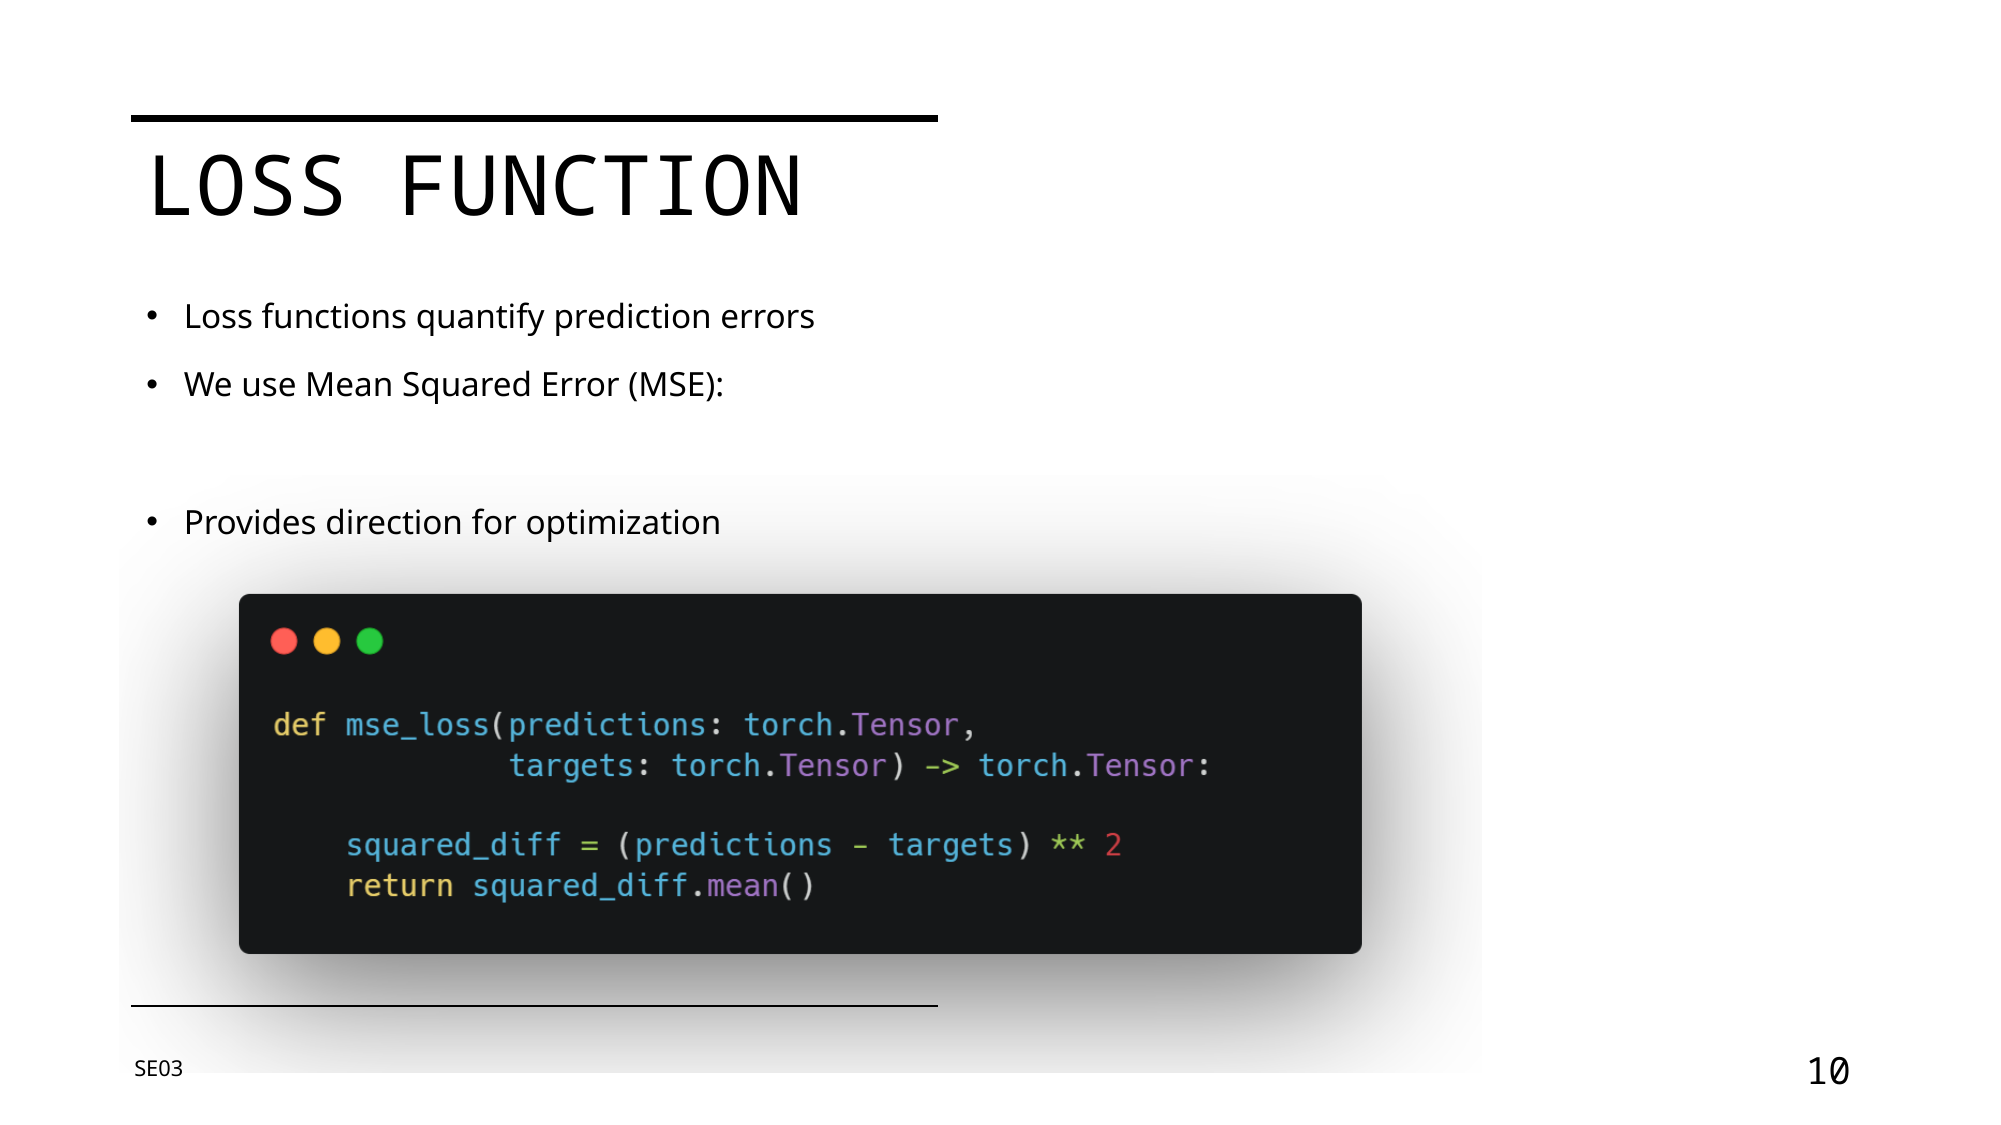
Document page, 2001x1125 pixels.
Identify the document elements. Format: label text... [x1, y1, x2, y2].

picture [119, 475, 1482, 1073]
text_box SE03 [119, 1073, 865, 1098]
text_box Loss function [131, 124, 847, 376]
text_box 10 [1791, 1042, 1902, 1103]
